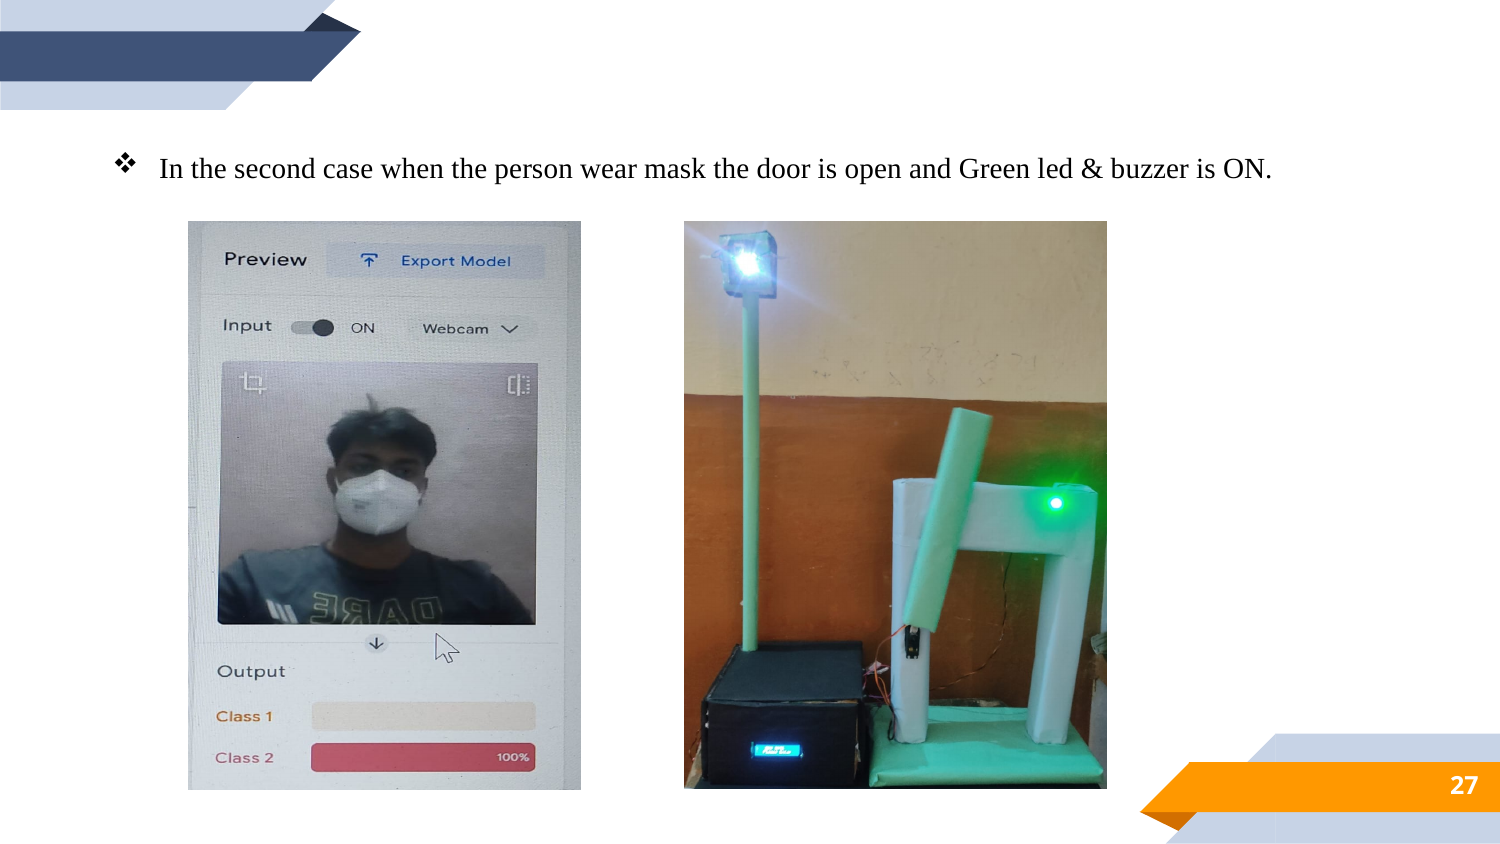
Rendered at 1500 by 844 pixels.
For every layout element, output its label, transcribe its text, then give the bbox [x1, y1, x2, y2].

text_box In the second case when the person wear mask the door is open and Green led & buzzer is ON. [97, 124, 1381, 192]
picture [188, 221, 581, 790]
picture [684, 221, 1107, 790]
slide_number 27 [1249, 760, 1494, 813]
